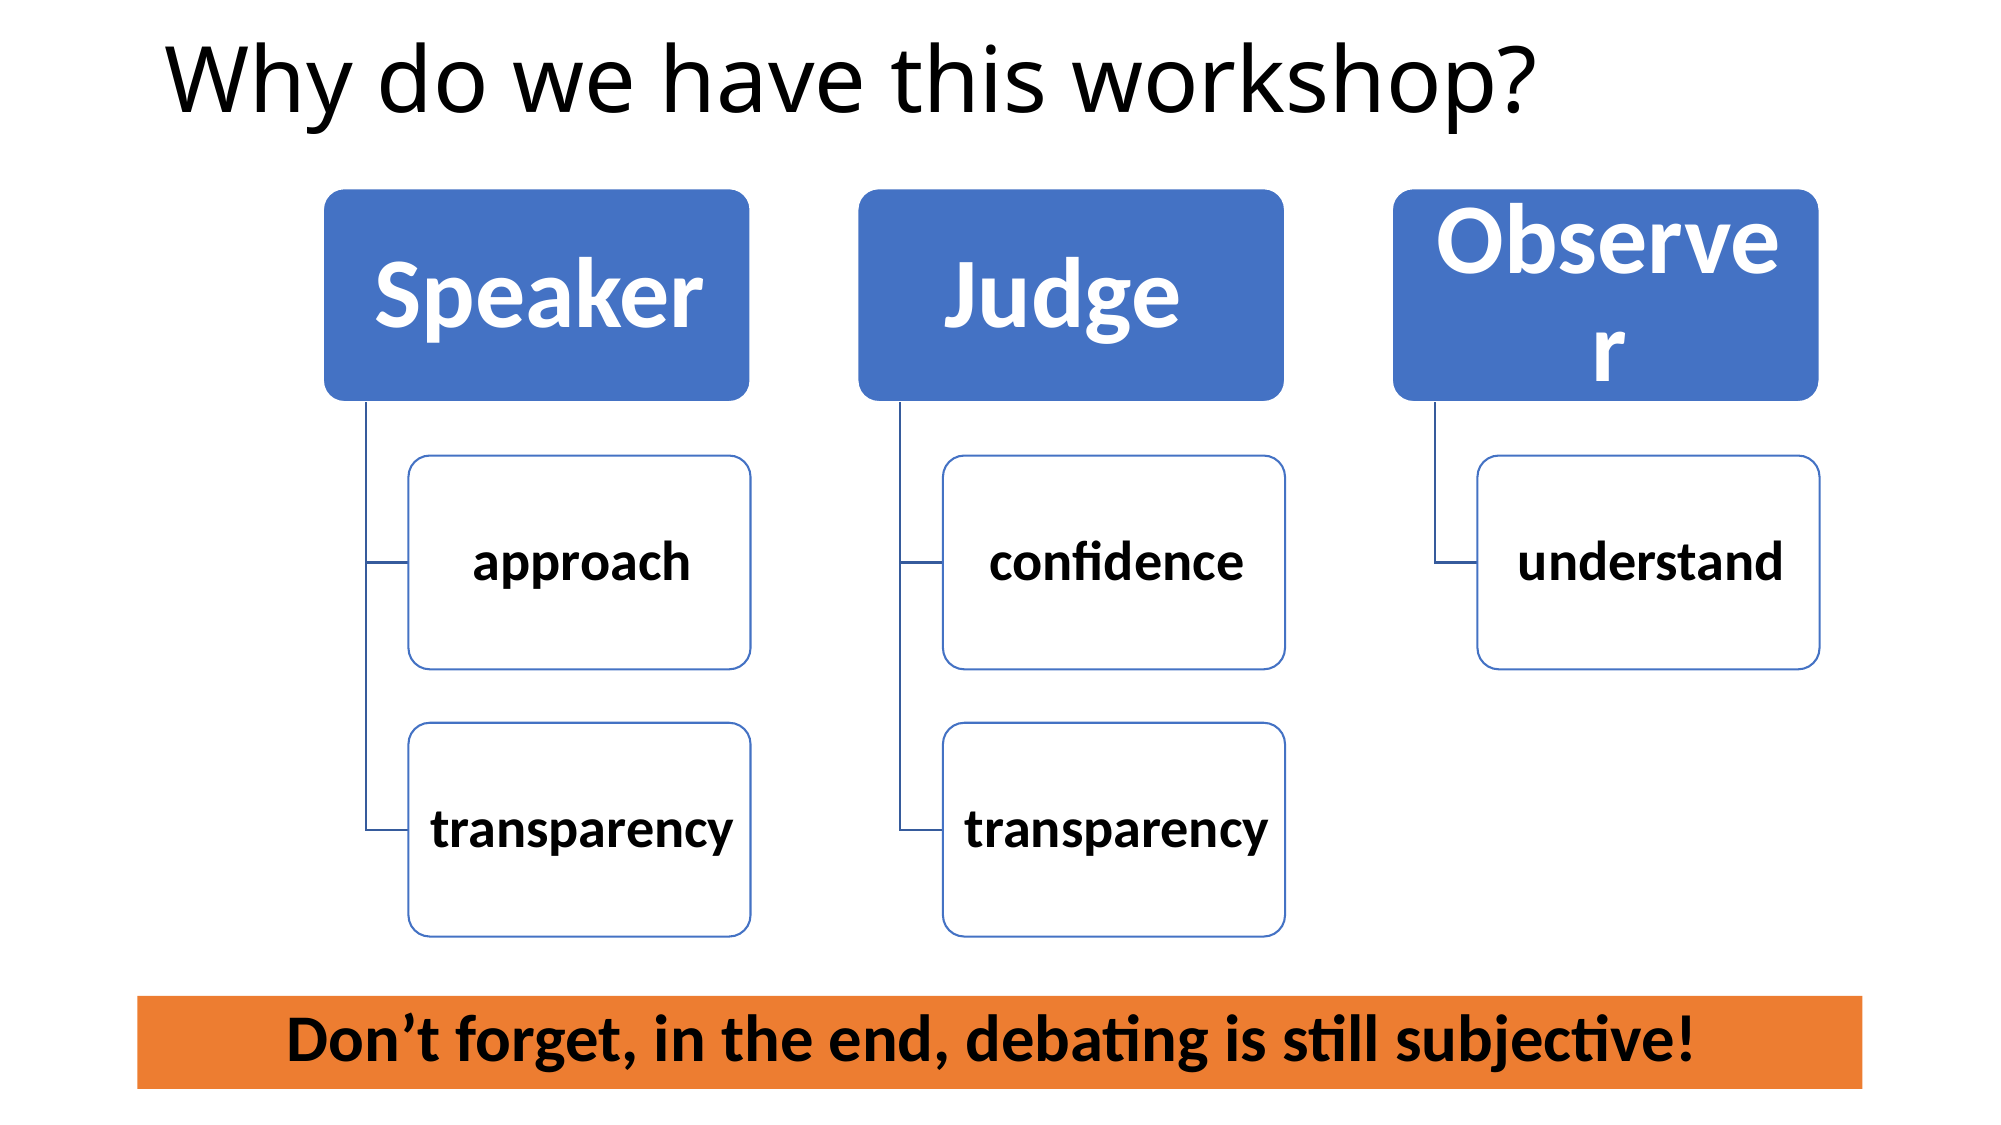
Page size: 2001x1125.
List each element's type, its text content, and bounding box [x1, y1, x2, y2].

list Don’t forget, in the end, debating is still subjective! [137, 995, 1863, 1089]
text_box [322, 117, 1820, 1007]
title Why do we have this workshop? [149, 0, 1875, 192]
